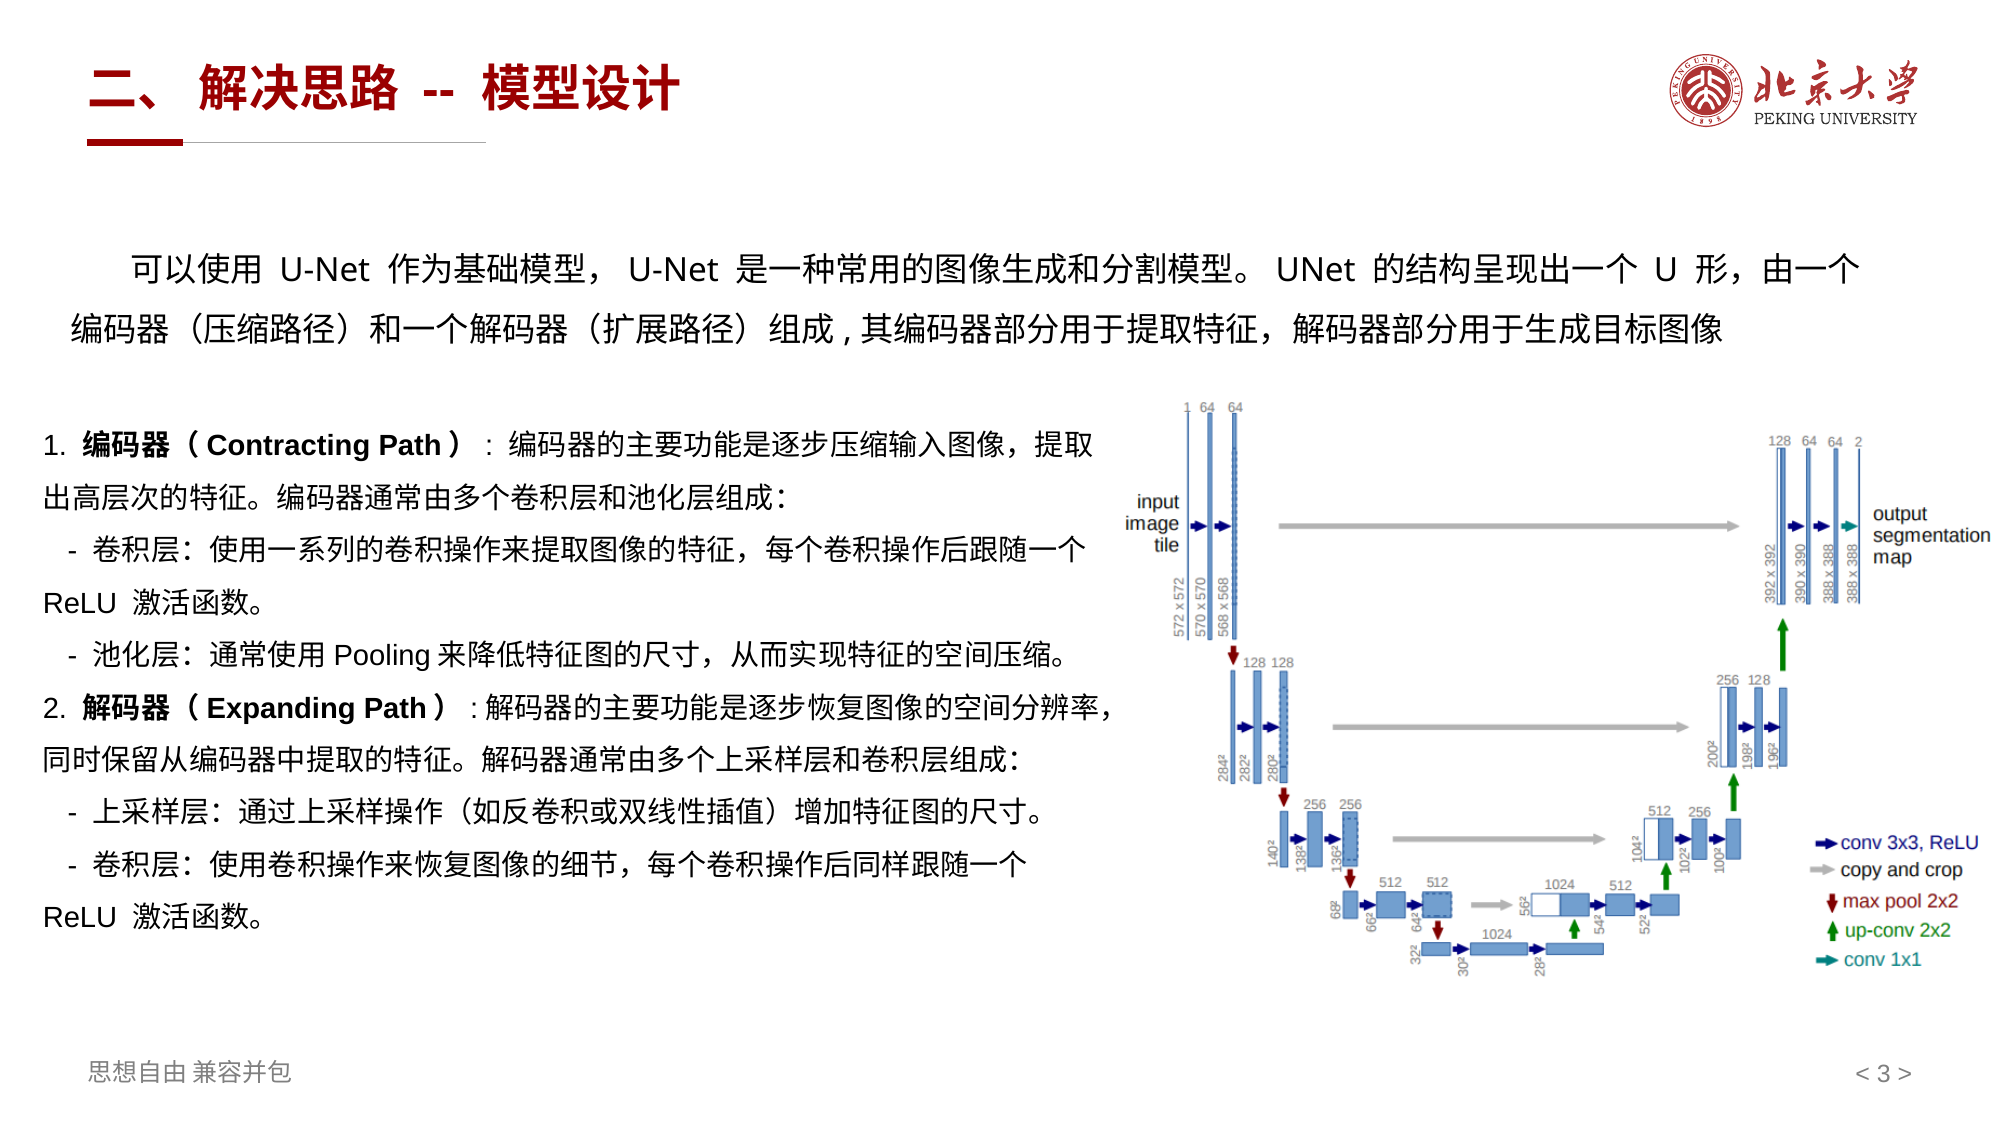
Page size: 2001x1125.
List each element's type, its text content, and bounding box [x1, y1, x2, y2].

title 二、 解决思路 -- 模型设计 [72, 39, 1559, 142]
slide_number < > [1477, 1048, 1928, 1097]
text_box 可以使用 U-Net 作为基础模型，U-Net 是一种常用的图像生成和分割模型。UNet 的结构呈现出一个 U 形，由一个编码器（压缩路径）和一个解码器（扩展路径）组成,其编码器部分用于提取特征，解码器部分用于生成目标图像 [55, 221, 1885, 356]
text_box 1. 编码器（Contracting Path）: 编码器的主要功能是逐步压缩输入图像，提取出高层次的特征。编码器通常由多个卷积层和池化层组成： - 卷积层：使用一系列的卷积操作来提取图像的特征，每个卷积操作后跟随一个 ReLU 激活函数。 - 池化层：通常使用Pooling来降低特征图的尺寸，从而实现特征的空间压缩。 2. 解码器（Expanding Path）:解码器的主要功能是逐步恢复图像的空间分辨率，同时保留从编码器中提取的特征。解码器通常由多个上采样层和卷积层组成： - 上采样层：通过上采样操作（如反卷积或双线性插值）增加特征图的尺寸。 - 卷积层：使用卷积操作来恢复图像的细节，每个卷积操作后同样跟随一个 ReLU 激活函数。 [28, 401, 1110, 941]
picture [1110, 373, 2000, 993]
